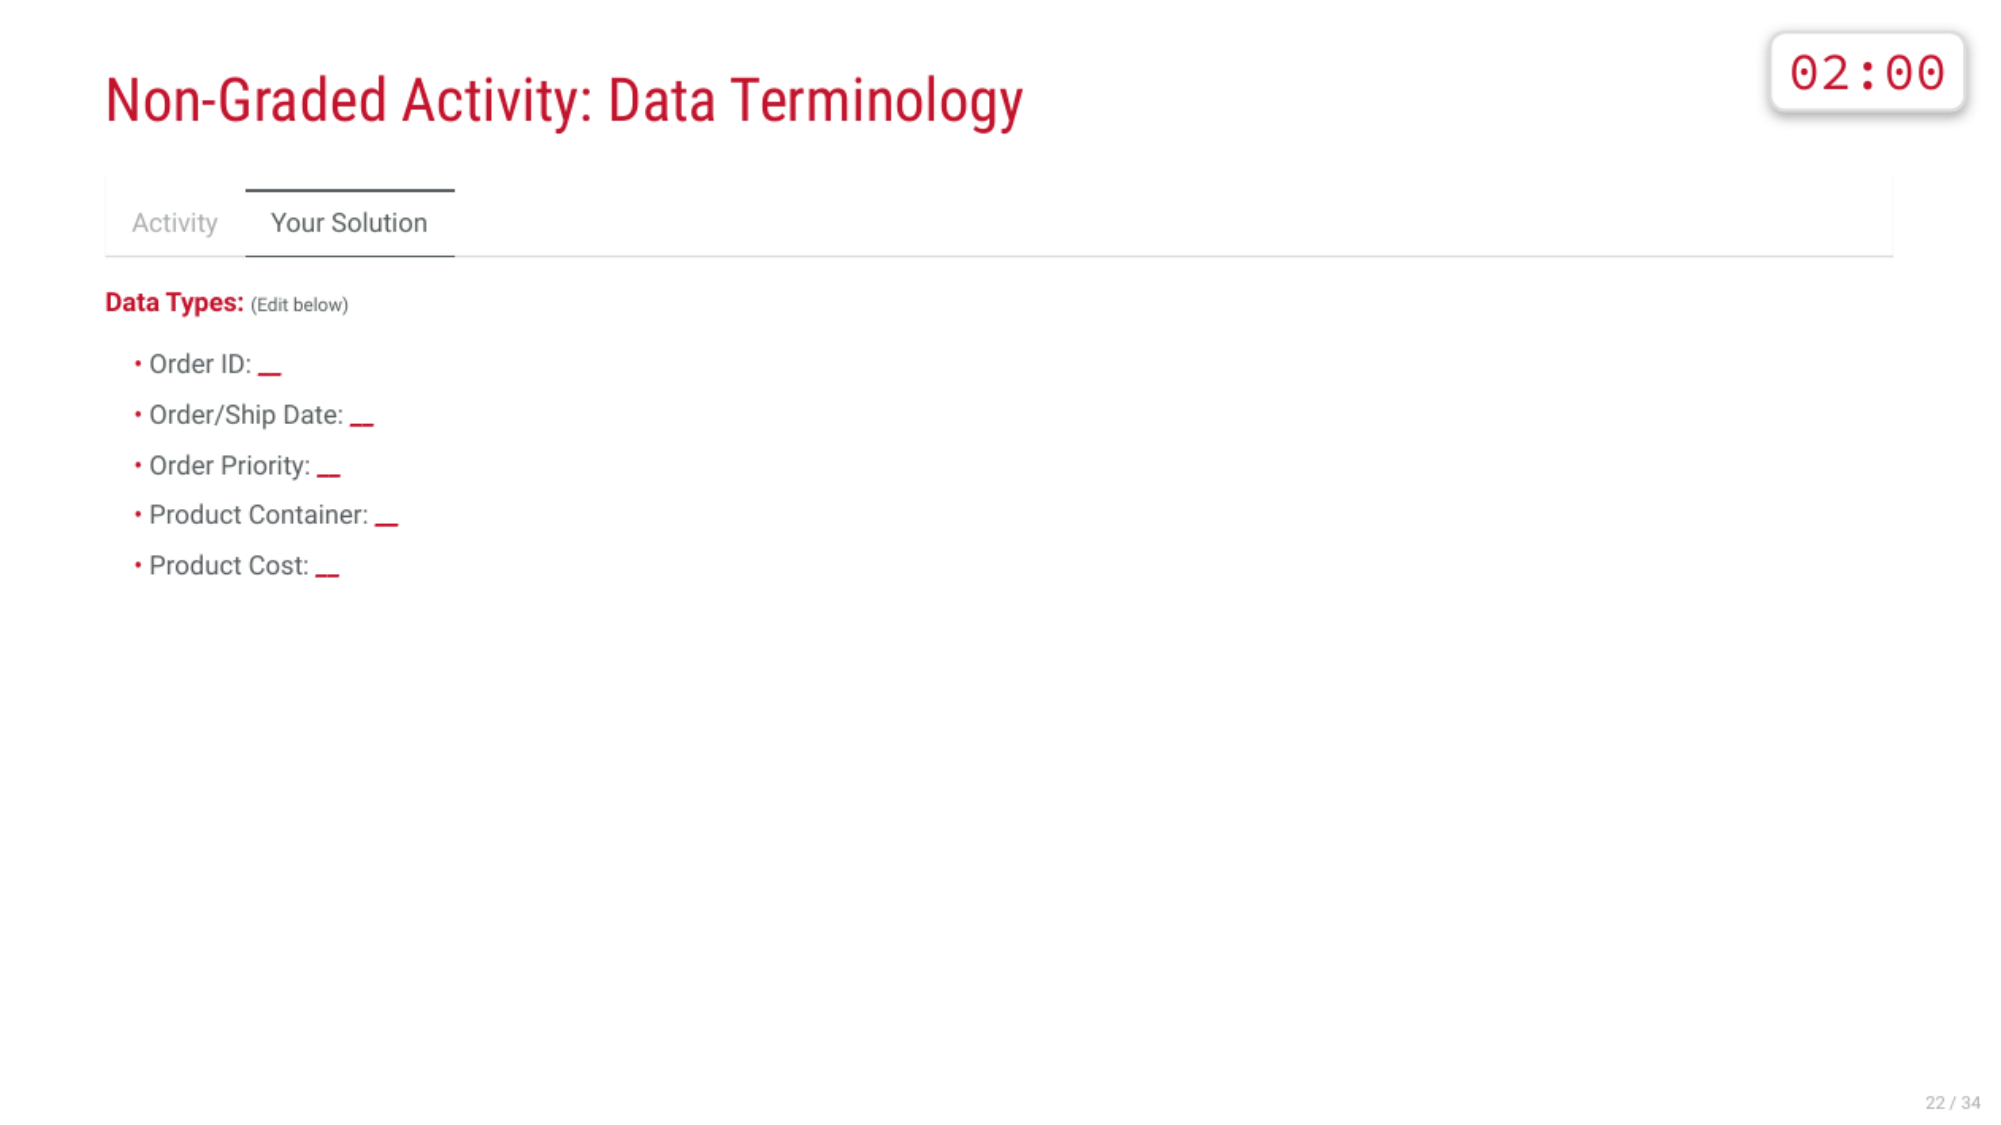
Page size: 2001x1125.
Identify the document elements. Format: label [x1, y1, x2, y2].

list [0, 0, 2000, 1125]
